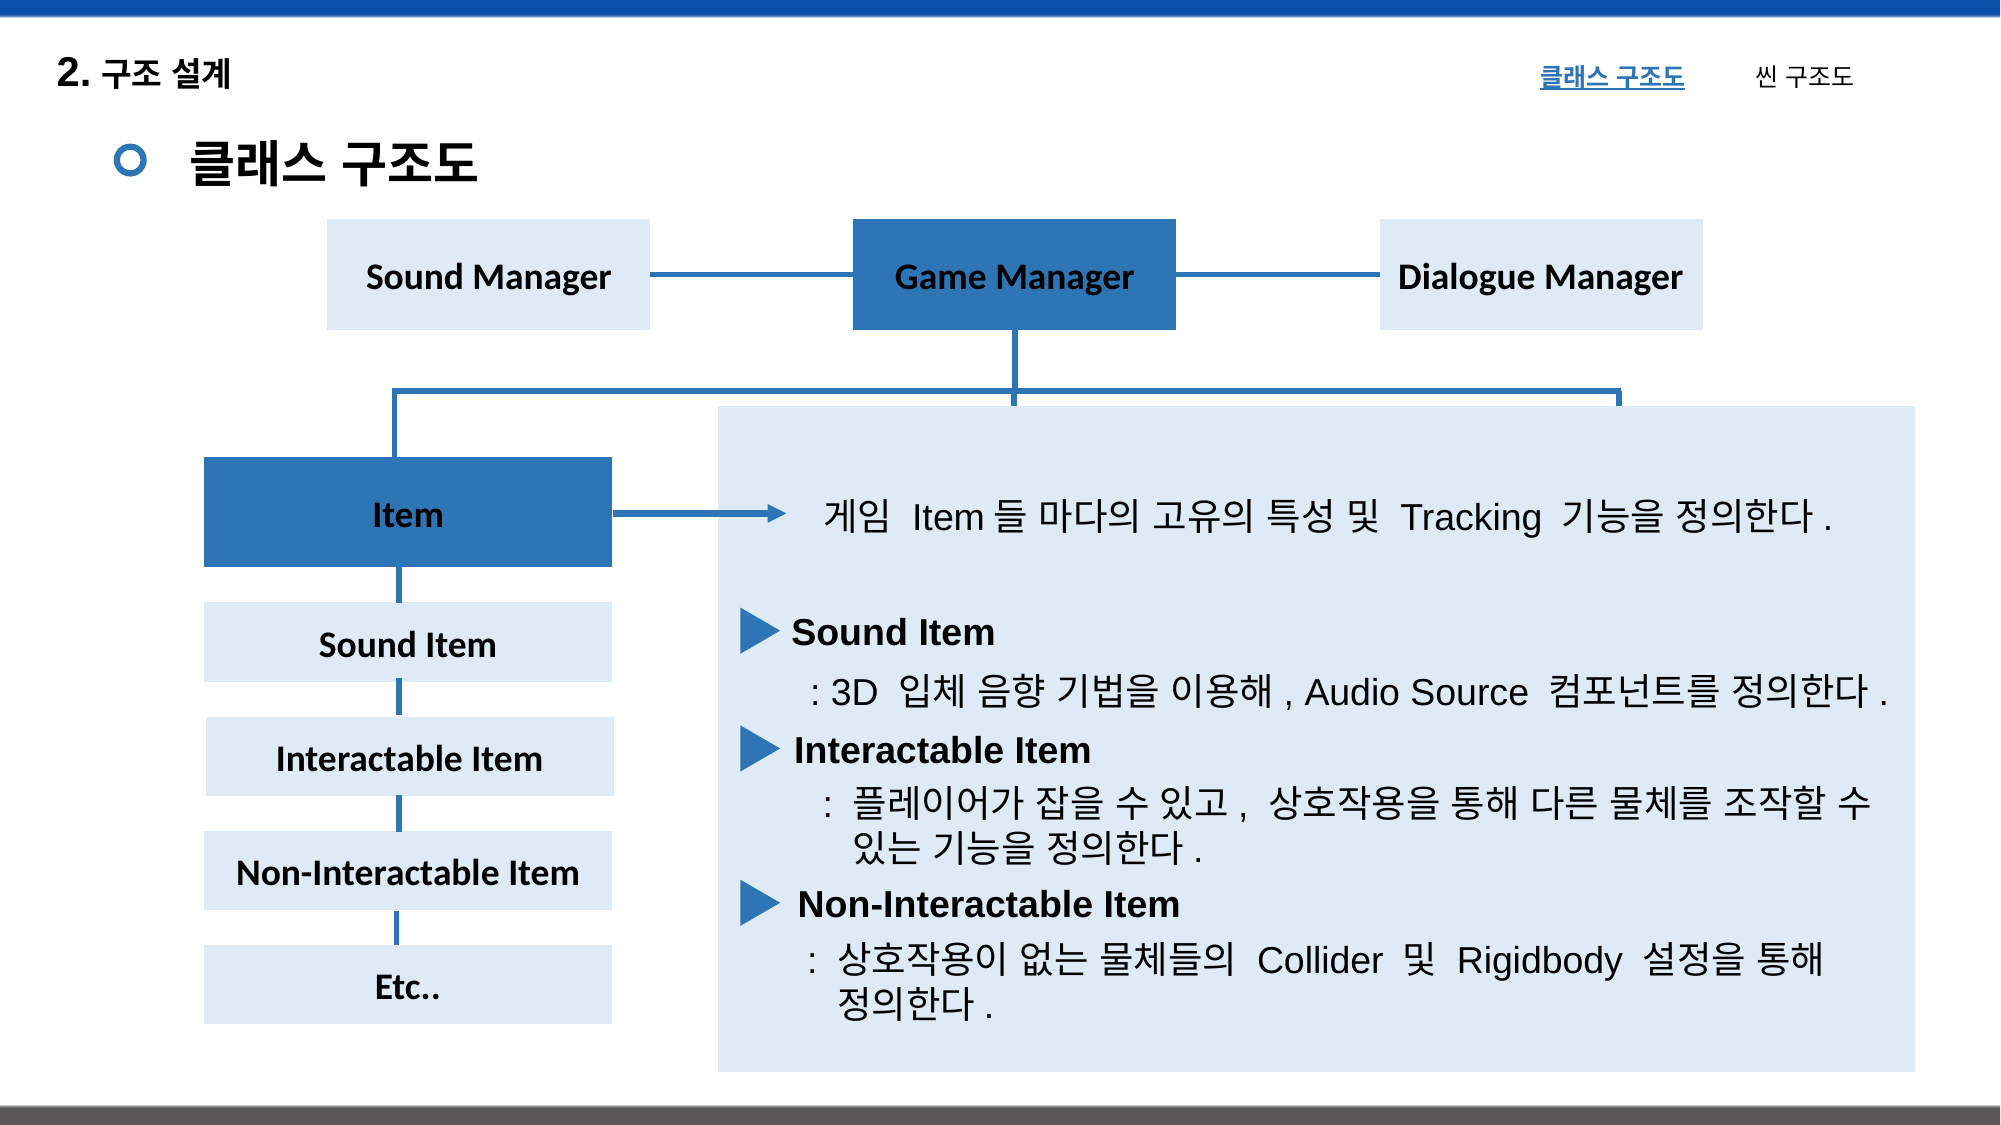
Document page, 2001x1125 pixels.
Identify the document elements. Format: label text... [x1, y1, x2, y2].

text_box Item [204, 457, 612, 567]
text_box [740, 725, 781, 772]
text_box [115, 145, 145, 175]
text_box Sound Item [776, 600, 1011, 661]
text_box Sound Item [204, 602, 612, 682]
text_box 클래스 구조도 씬 구조도 [1525, 53, 1921, 99]
text_box [740, 879, 781, 926]
text_box : 3D 입체 음향 기법을 이용해, Audio Source 컴포넌트를 정의한다. [795, 660, 1905, 721]
text_box : 상호작용이 없는 물체들의 Collider 및 Rigidbody 설정을 통해 정의한다. [792, 928, 1841, 1034]
text_box 2.구조 설계 [41, 37, 536, 103]
text_box Game Manager [853, 219, 1176, 330]
text_box Etc.. [204, 945, 612, 1024]
text_box Non-Interactable Item [782, 872, 1196, 933]
text_box 게임 Item들 마다의 고유의 특성 및 Tracking 기능을 정의한다. [808, 485, 1859, 545]
text_box Interactable Item [206, 717, 614, 796]
text_box Sound Manager [327, 219, 650, 330]
text_box : 플레이어가 잡을 수 있고, 상호작용을 통해 다른 물체를 조작할 수 있는 기능을 정의한다. [807, 772, 1888, 878]
picture [0, 0, 2001, 1125]
text_box 클래스 구조도 [174, 125, 495, 201]
text_box Interactable Item [779, 718, 1107, 778]
text_box [718, 406, 1915, 1072]
text_box [740, 607, 781, 654]
text_box Non-Interactable Item [204, 831, 612, 910]
text_box Dialogue Manager [1380, 219, 1703, 330]
